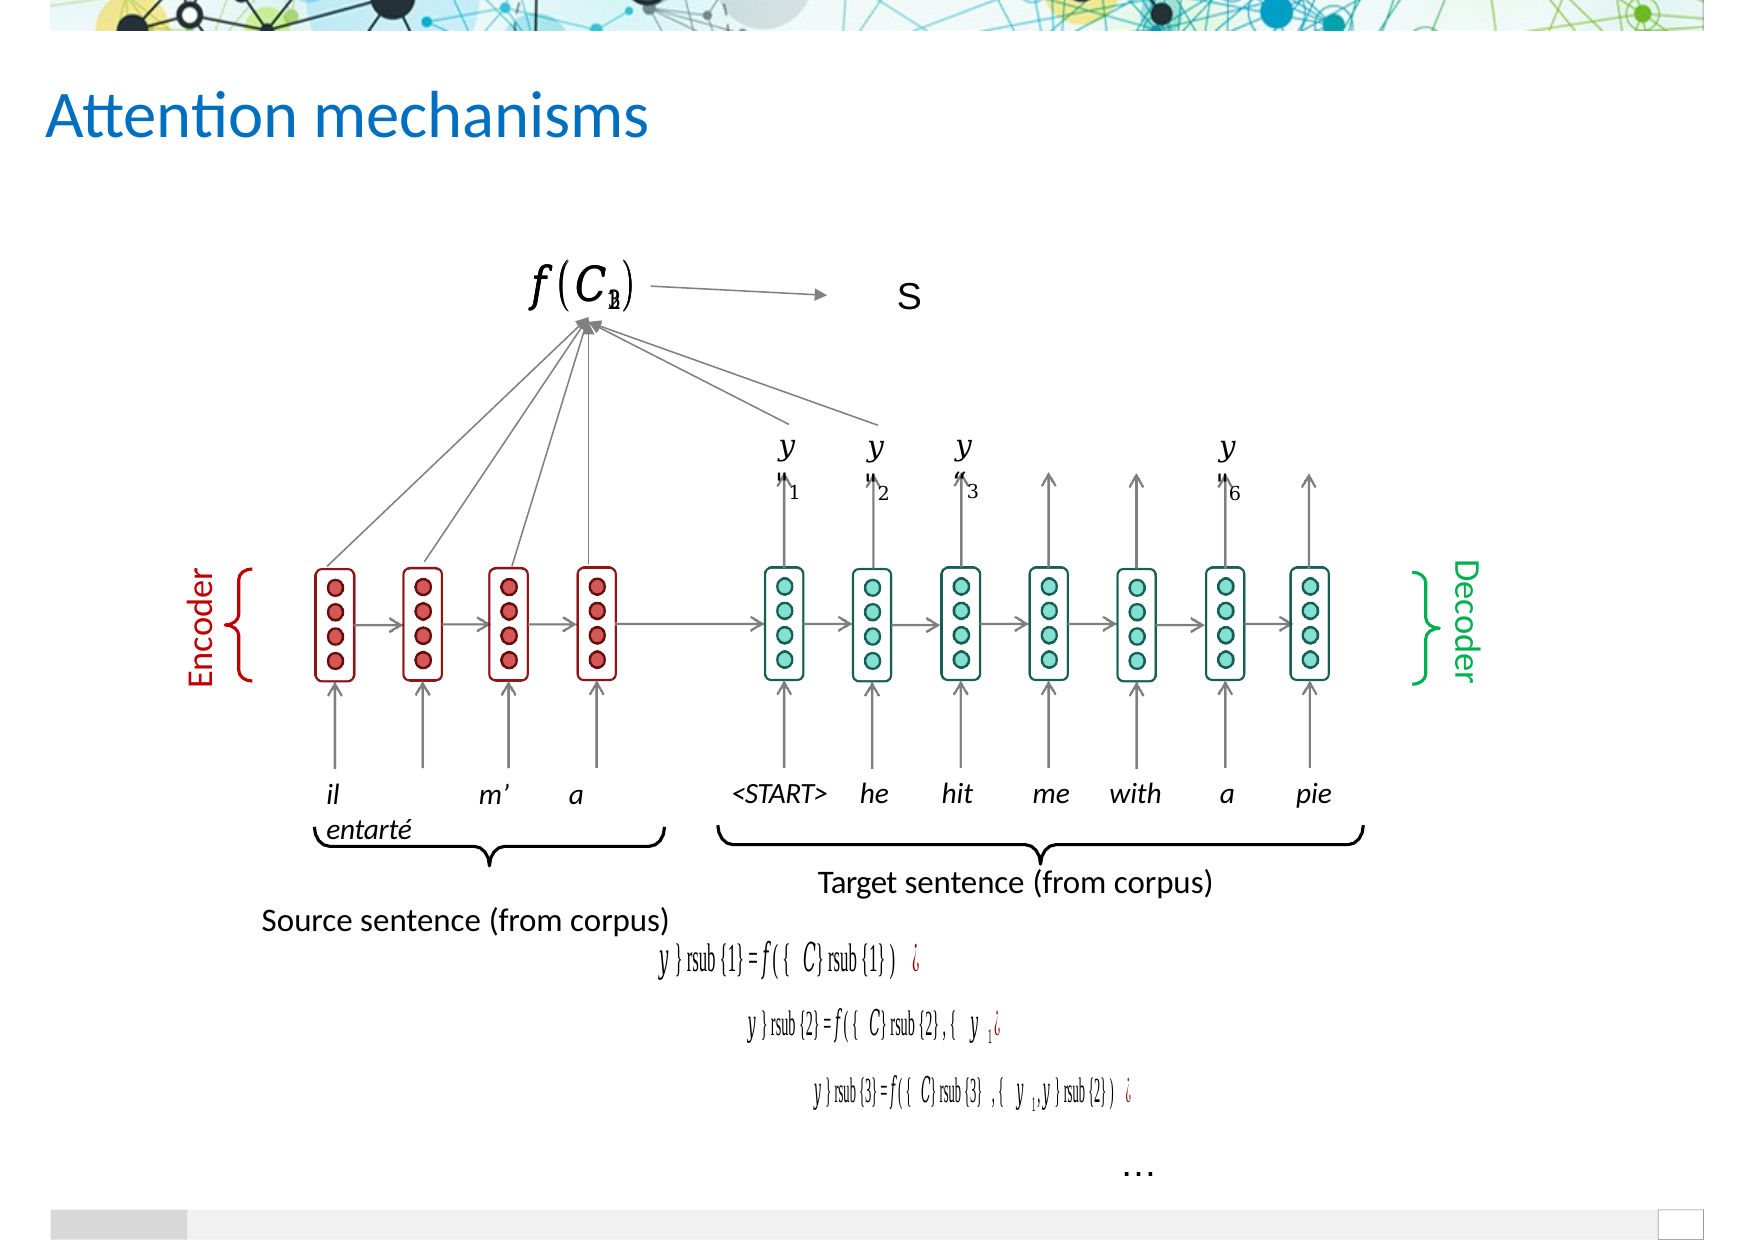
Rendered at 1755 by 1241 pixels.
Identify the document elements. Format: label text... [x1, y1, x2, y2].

text_box [225, 568, 253, 682]
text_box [314, 471, 1330, 770]
text_box <START> he hit me with Target sentence (from corpus) [729, 844, 1221, 900]
text_box Attention mechanisms [43, 70, 1615, 151]
text_box [717, 825, 1364, 865]
text_box 𝑦"6 [1210, 425, 1250, 470]
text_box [650, 285, 828, 296]
text_box a pie [1221, 775, 1332, 825]
text_box 𝑦“3 [946, 423, 986, 470]
picture [50, 0, 1704, 31]
text_box Decoder [1447, 522, 1492, 728]
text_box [588, 321, 879, 426]
text_box [1412, 572, 1440, 685]
text_box il m’ a entarté Source sentence (from corpus) [259, 773, 673, 939]
text_box 𝑦"1 [769, 434, 809, 470]
text_box 𝑦"2 [858, 425, 898, 470]
text_box … [1105, 1131, 1318, 1192]
text_box <START> he hit me with Target sentence (from corpus) [729, 777, 1221, 825]
text_box Encoder [175, 524, 220, 726]
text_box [326, 317, 589, 567]
